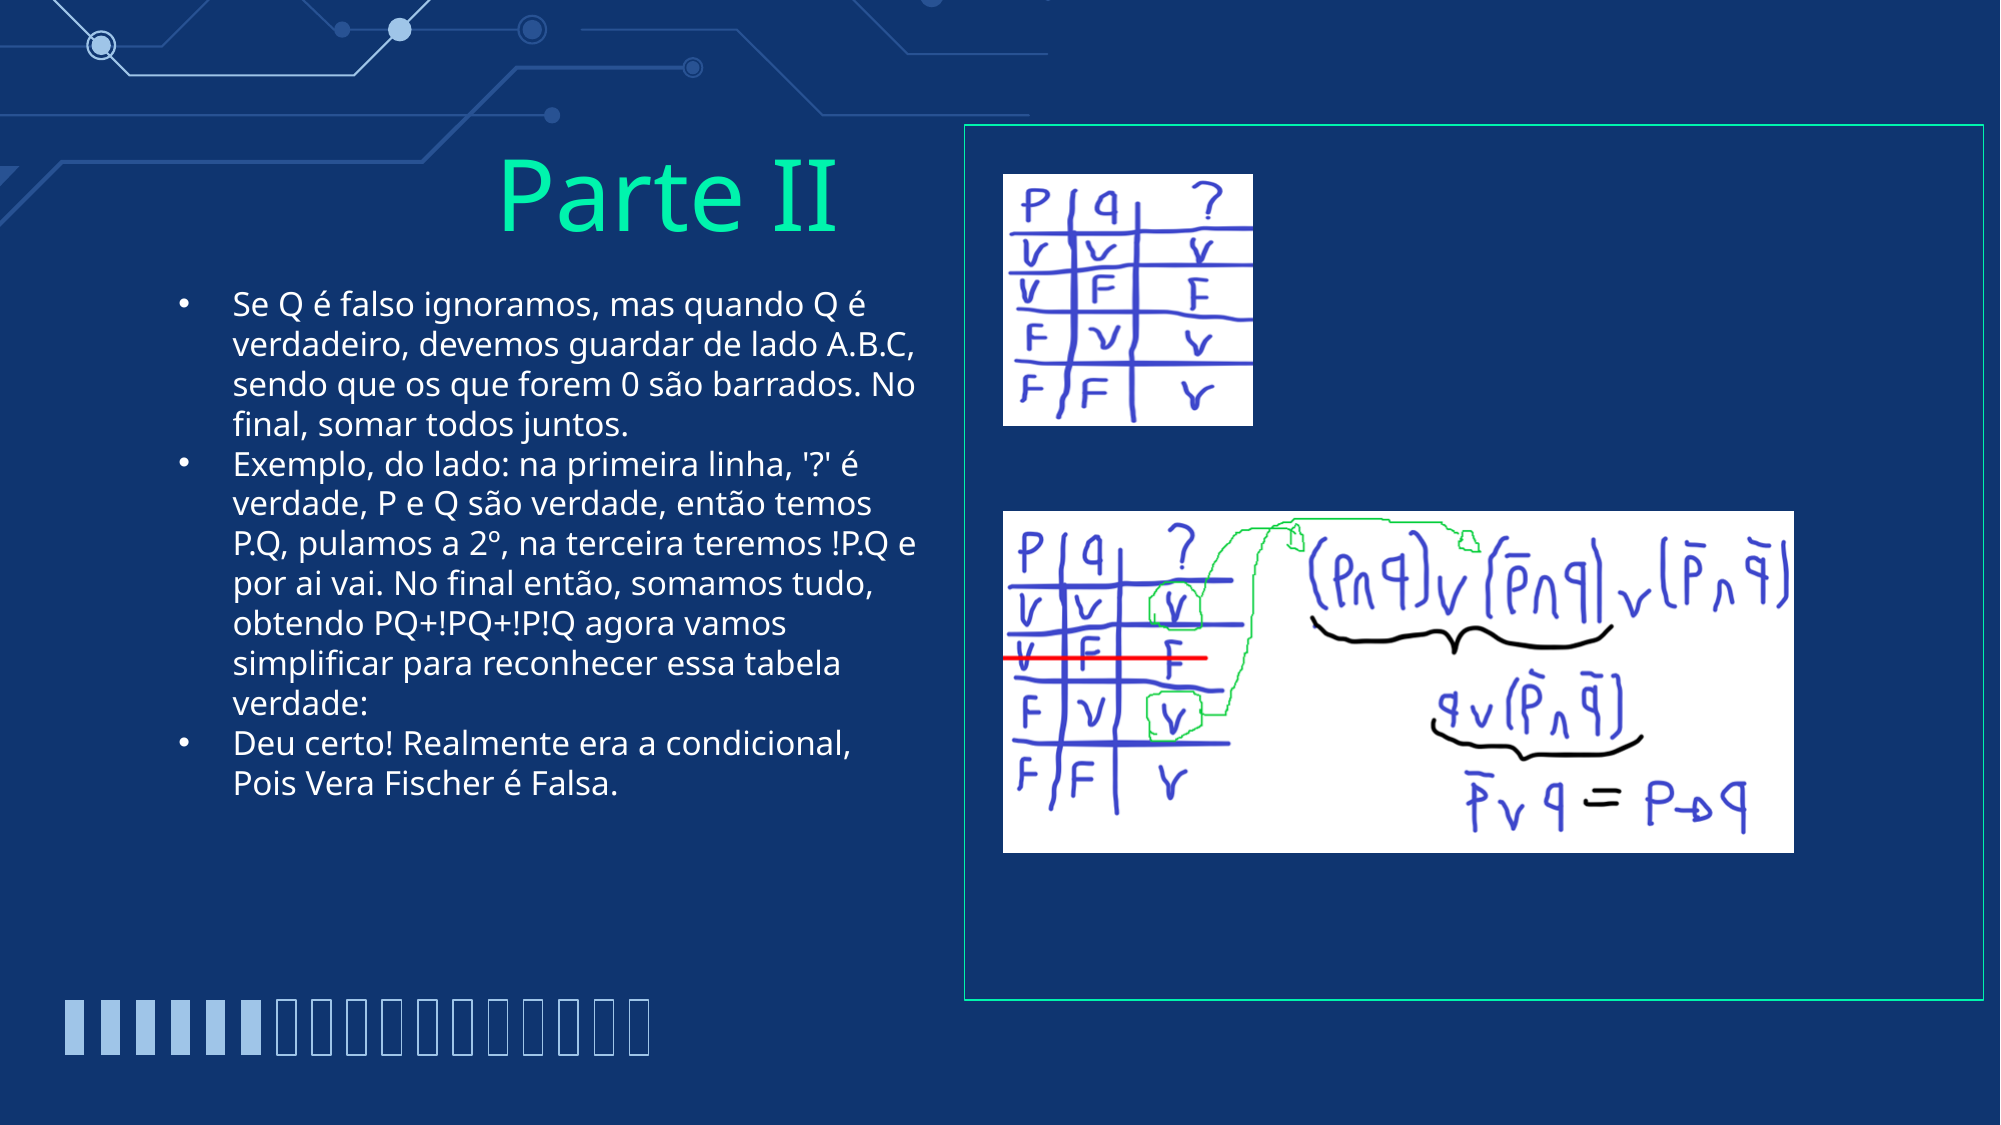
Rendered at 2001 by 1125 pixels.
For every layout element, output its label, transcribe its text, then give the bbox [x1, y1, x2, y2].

picture [1003, 174, 1254, 426]
title Parte II [157, 134, 926, 248]
subtitle Se Q é falso ignoramos, mas quando Q é verdadeiro, devemos guardar de lado A.B.C, sendo que os que forem 0 são barrados. No final, somar todos juntos. Exemplo, do lado: na primeira linha, '?' é verdade, P e Q são verdade, então temos P.Q, pulamos a 2º, na terceira teremos !P.Q e por ai vai. No final então, somamos tudo, obtendo PQ+!PQ+!P!Q agora vamos simplificar para reconhecer essa tabela verdade: Deu certo! Realmente era a condicional, Pois Vera Fischer é Falsa. [157, 248, 926, 877]
picture [1003, 511, 1795, 854]
